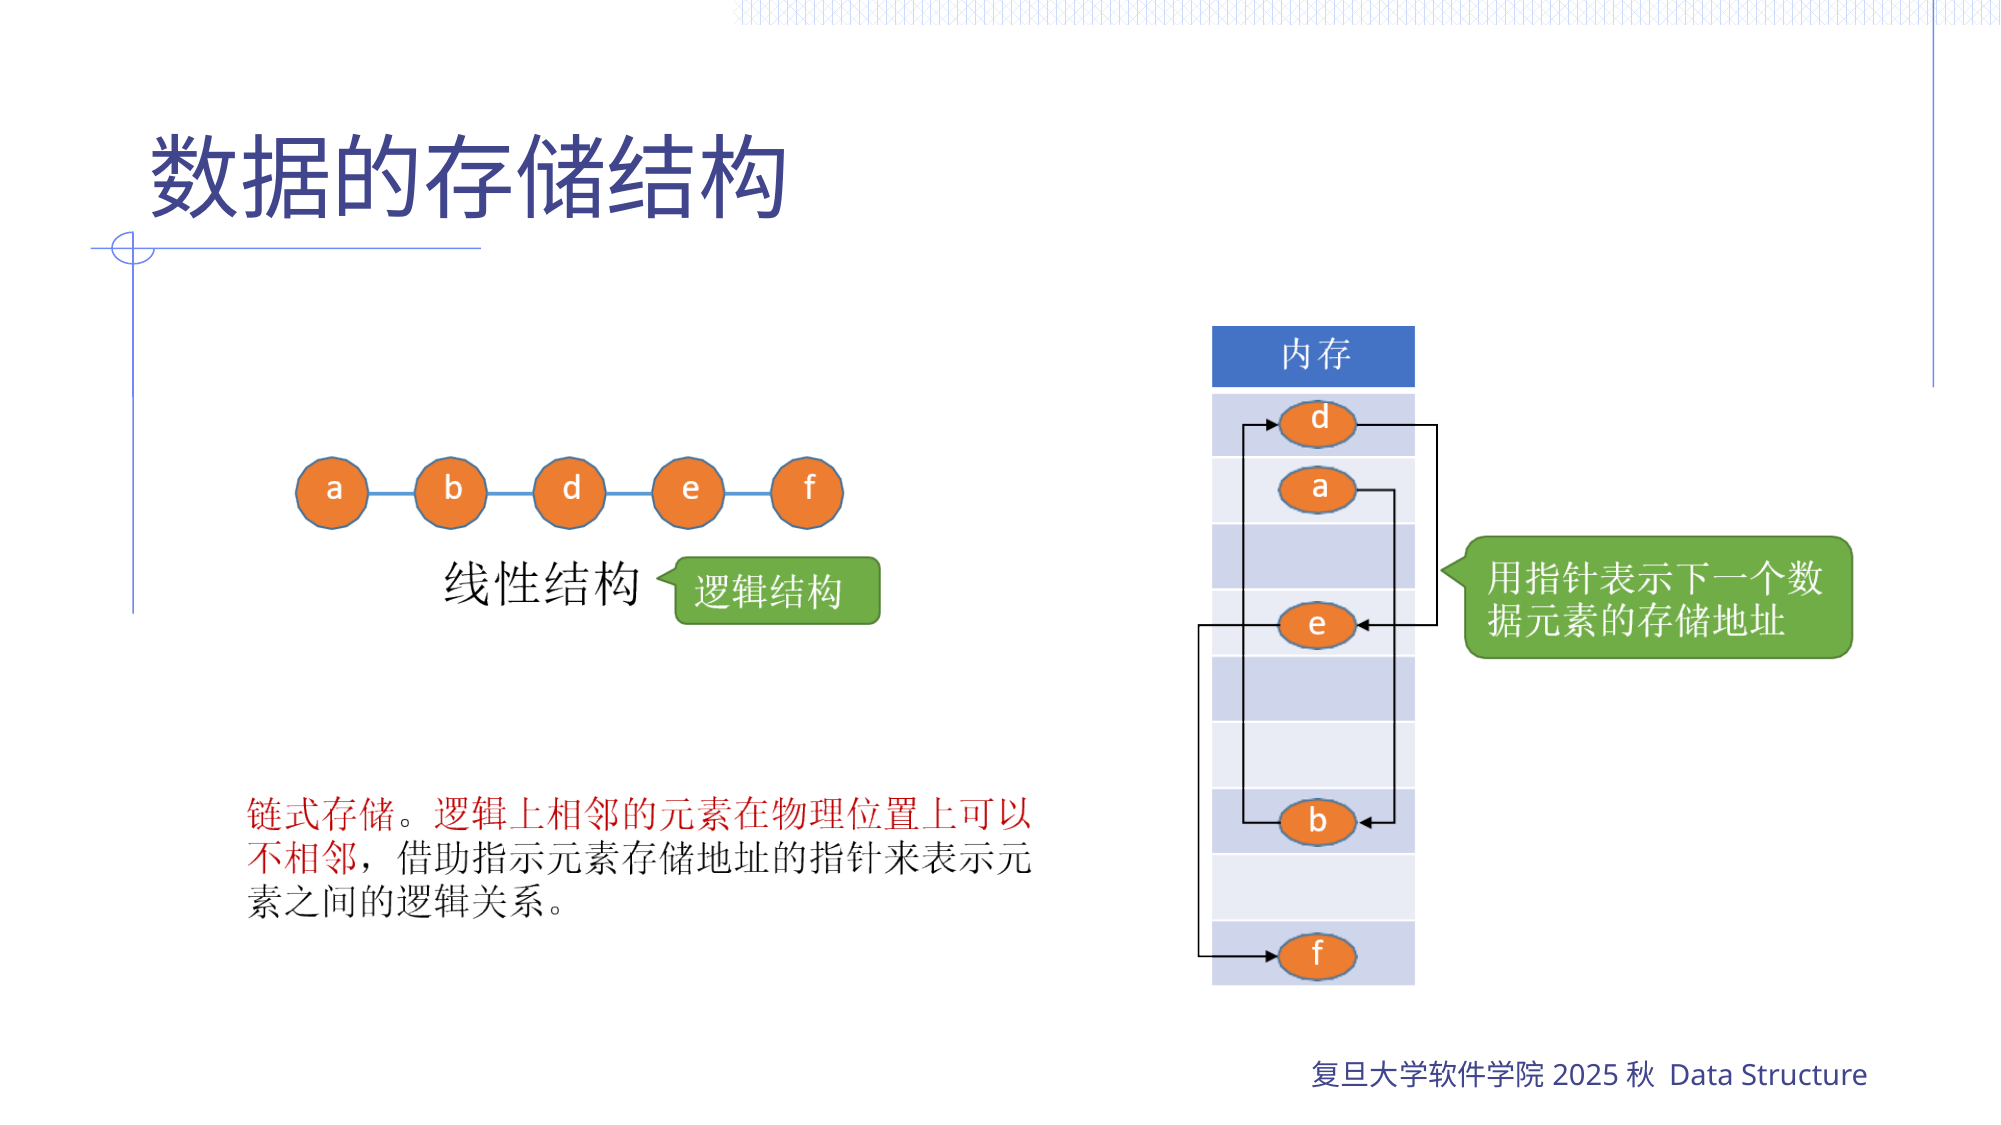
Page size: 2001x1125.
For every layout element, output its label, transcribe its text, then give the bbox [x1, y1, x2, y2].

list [153, 278, 1914, 1022]
title 数据的存储结构 [133, 50, 1834, 238]
